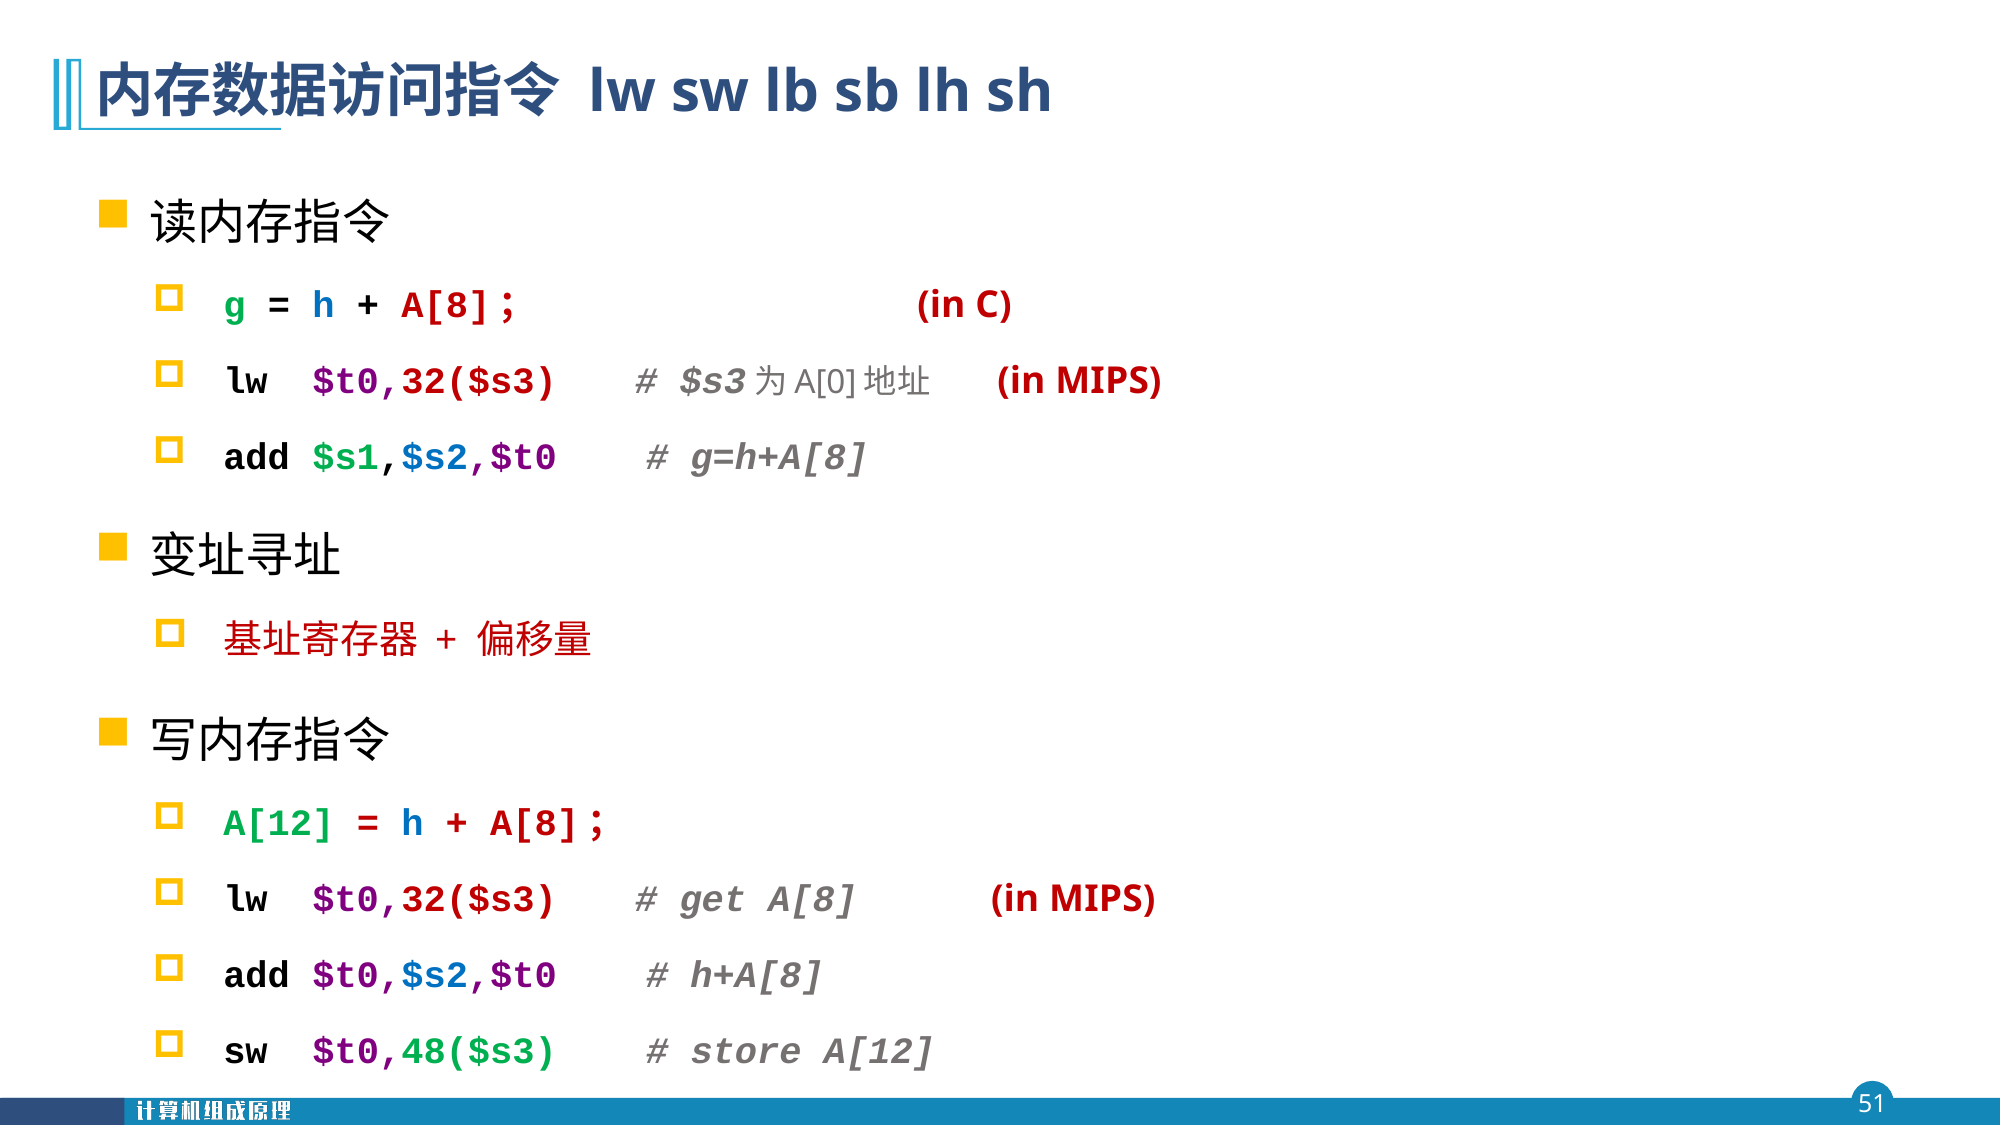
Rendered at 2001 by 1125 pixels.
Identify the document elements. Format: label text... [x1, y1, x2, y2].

list 读内存指令 g = h + A[8]； (in C) lw $t0,32($s3) # $s3为A[0]地址 (in MIPS) add $s1,$s2,$t0 # g=h+A[8] 变址寻址 基址寄存器 + 偏移量 写内存指令 A[12] = h + A[8]； lw $t0,32($s3) # get A[8] (in MIPS) add $t0,$s2,$t0 # h+A[8] sw $t0,48($s3) # store A[12] [80, 154, 1805, 1080]
title 内存数据访问指令 lw sw lb sb lh sh [80, 42, 1805, 144]
